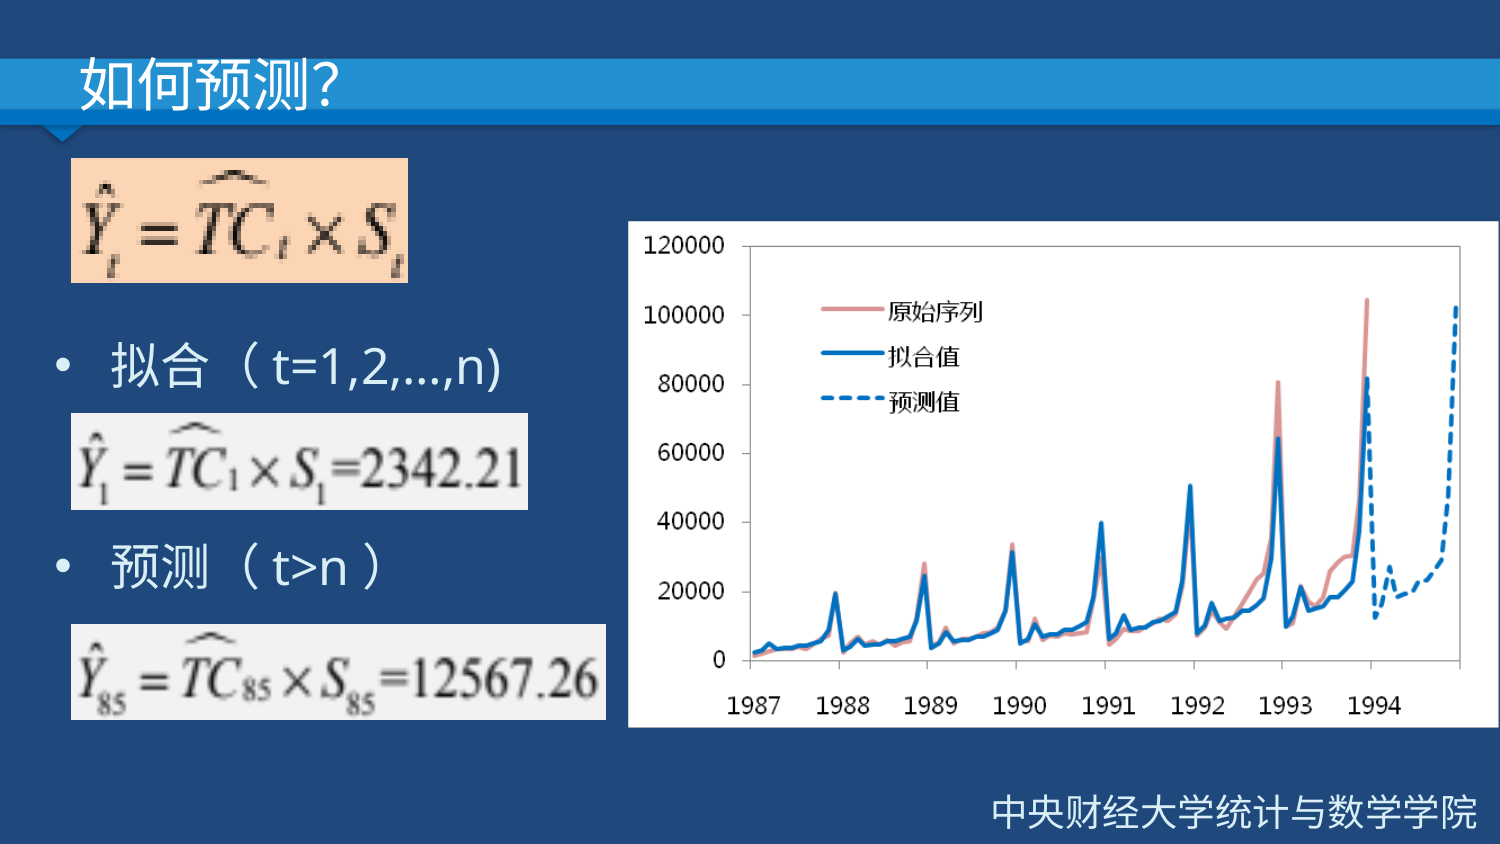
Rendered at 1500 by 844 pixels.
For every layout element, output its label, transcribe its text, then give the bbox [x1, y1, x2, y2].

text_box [70, 412, 528, 510]
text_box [70, 623, 606, 721]
picture [627, 220, 1500, 730]
title 如何预测？ [63, 54, 1414, 112]
list 拟合（t=1,2,…,n) 预测（t>n） [39, 226, 1390, 841]
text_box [70, 157, 409, 284]
